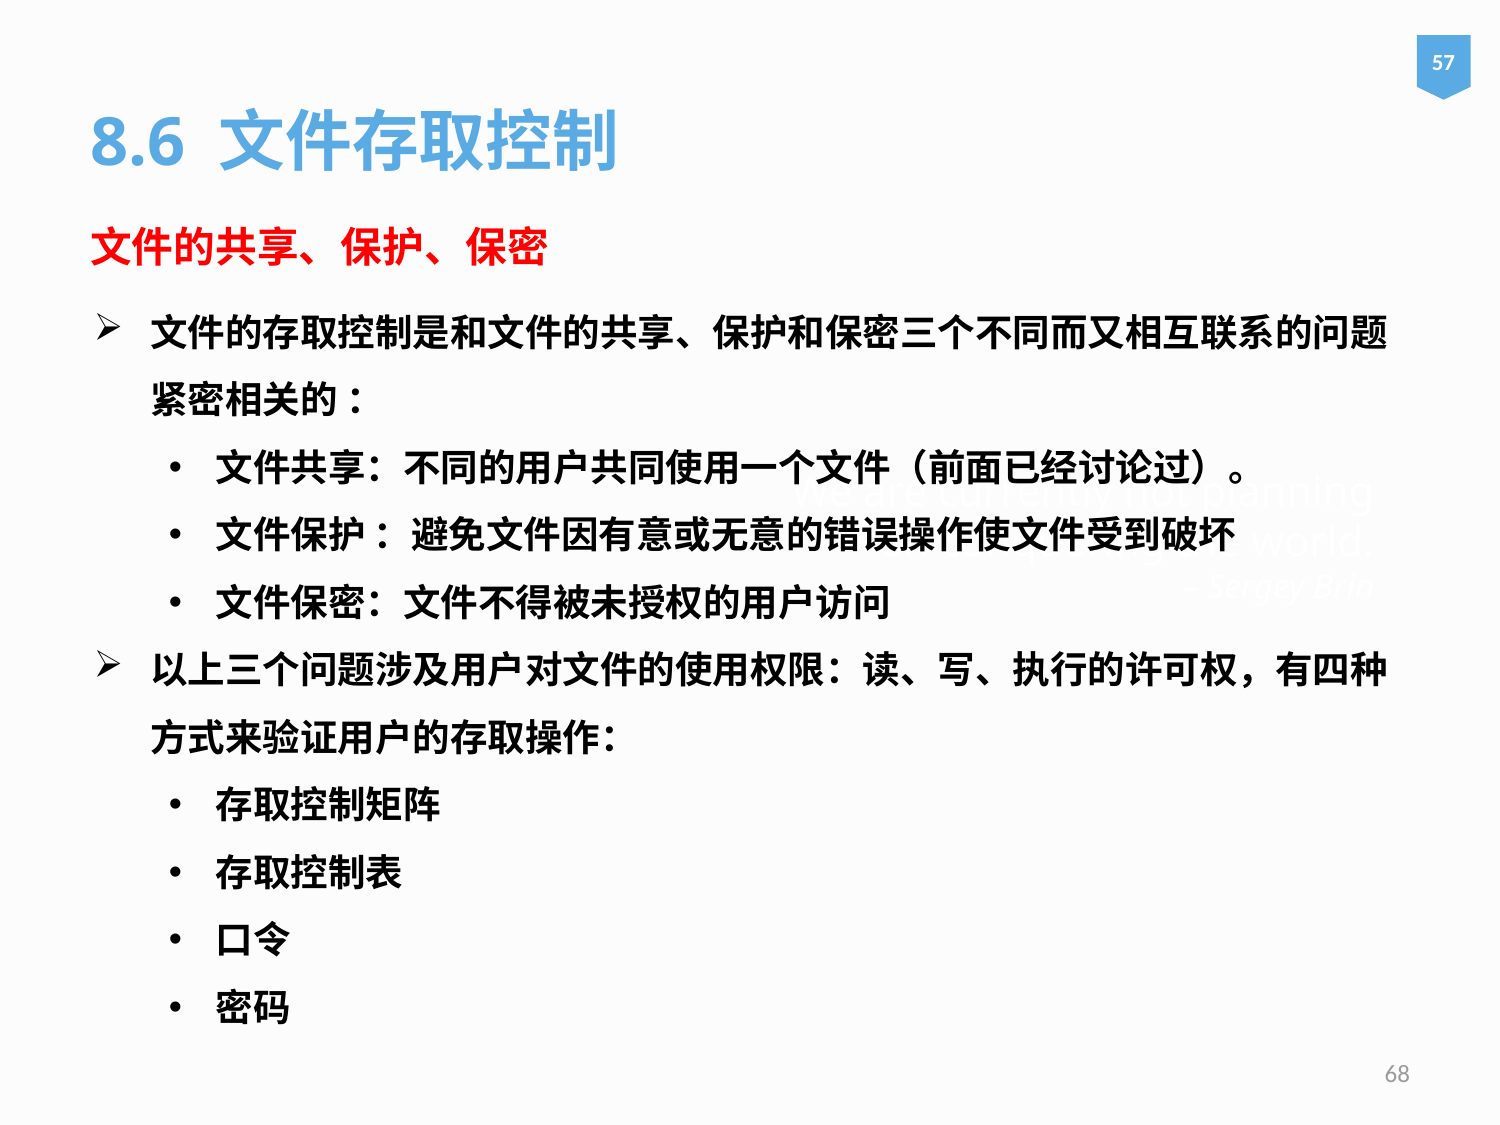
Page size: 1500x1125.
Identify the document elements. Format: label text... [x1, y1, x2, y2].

text_box 文件的存取控制是和文件的共享、保护和保密三个不同而又相互联系的问题紧密相关的 ： 文件共享：不同的用户共同使用一个文件（前面已经讨论过）。 文件保护 ：避免文件因有意或无意的错误操作使文件受到破坏 文件保密：文件不得被未授权的用户访问 以上三个问题涉及用户对文件的使用权限：读、写、执行的许可权，有四种方式来验证用户的存取操作： 存取控制矩阵 存取控制表 口令 密码 [78, 278, 1417, 1059]
text_box 文件的共享、保护、保密 [74, 188, 1387, 301]
text_box 57 [1414, 33, 1473, 102]
text_box 8.6 文件存取控制 [74, 45, 1425, 233]
slide_number 68 [1074, 1042, 1425, 1103]
